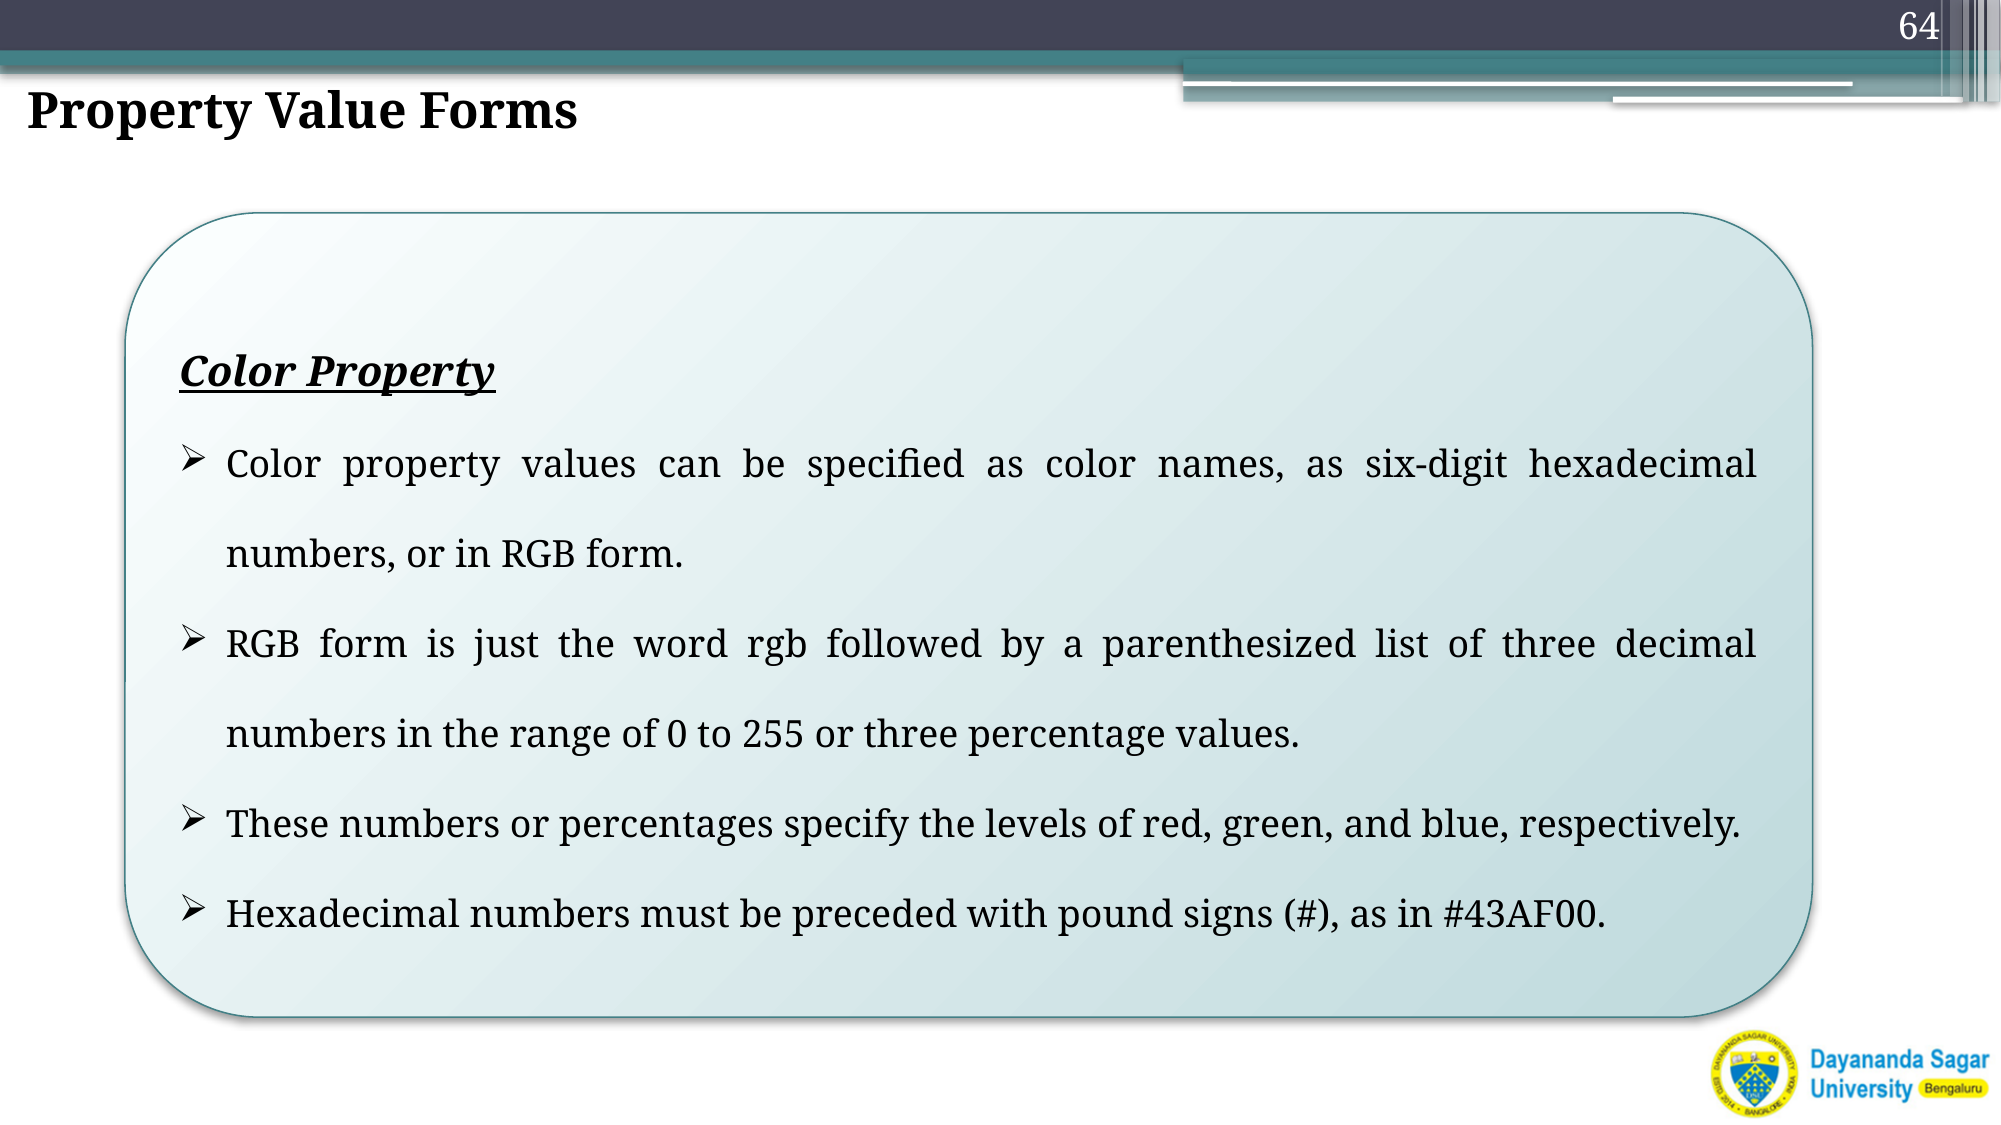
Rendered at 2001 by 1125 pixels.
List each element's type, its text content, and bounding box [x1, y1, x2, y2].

text_box Color Property Color property values can be specified as color names, as six-digit hexadecimal numbers, or in RGB form. RGB form is just the word rgb followed by a parenthesized list of three decimal numbers in the range of 0 to 255 or three percentage values. These numbers or percentages specify the levels of red, green, and blue, respectively. Hexadecimal numbers must be preceded with pound signs (#), as in #43AF00. [124, 212, 1814, 1018]
picture [1707, 1021, 1996, 1125]
slide_number 64 [1788, 0, 1955, 61]
text_box Property Value Forms [12, 70, 1150, 146]
